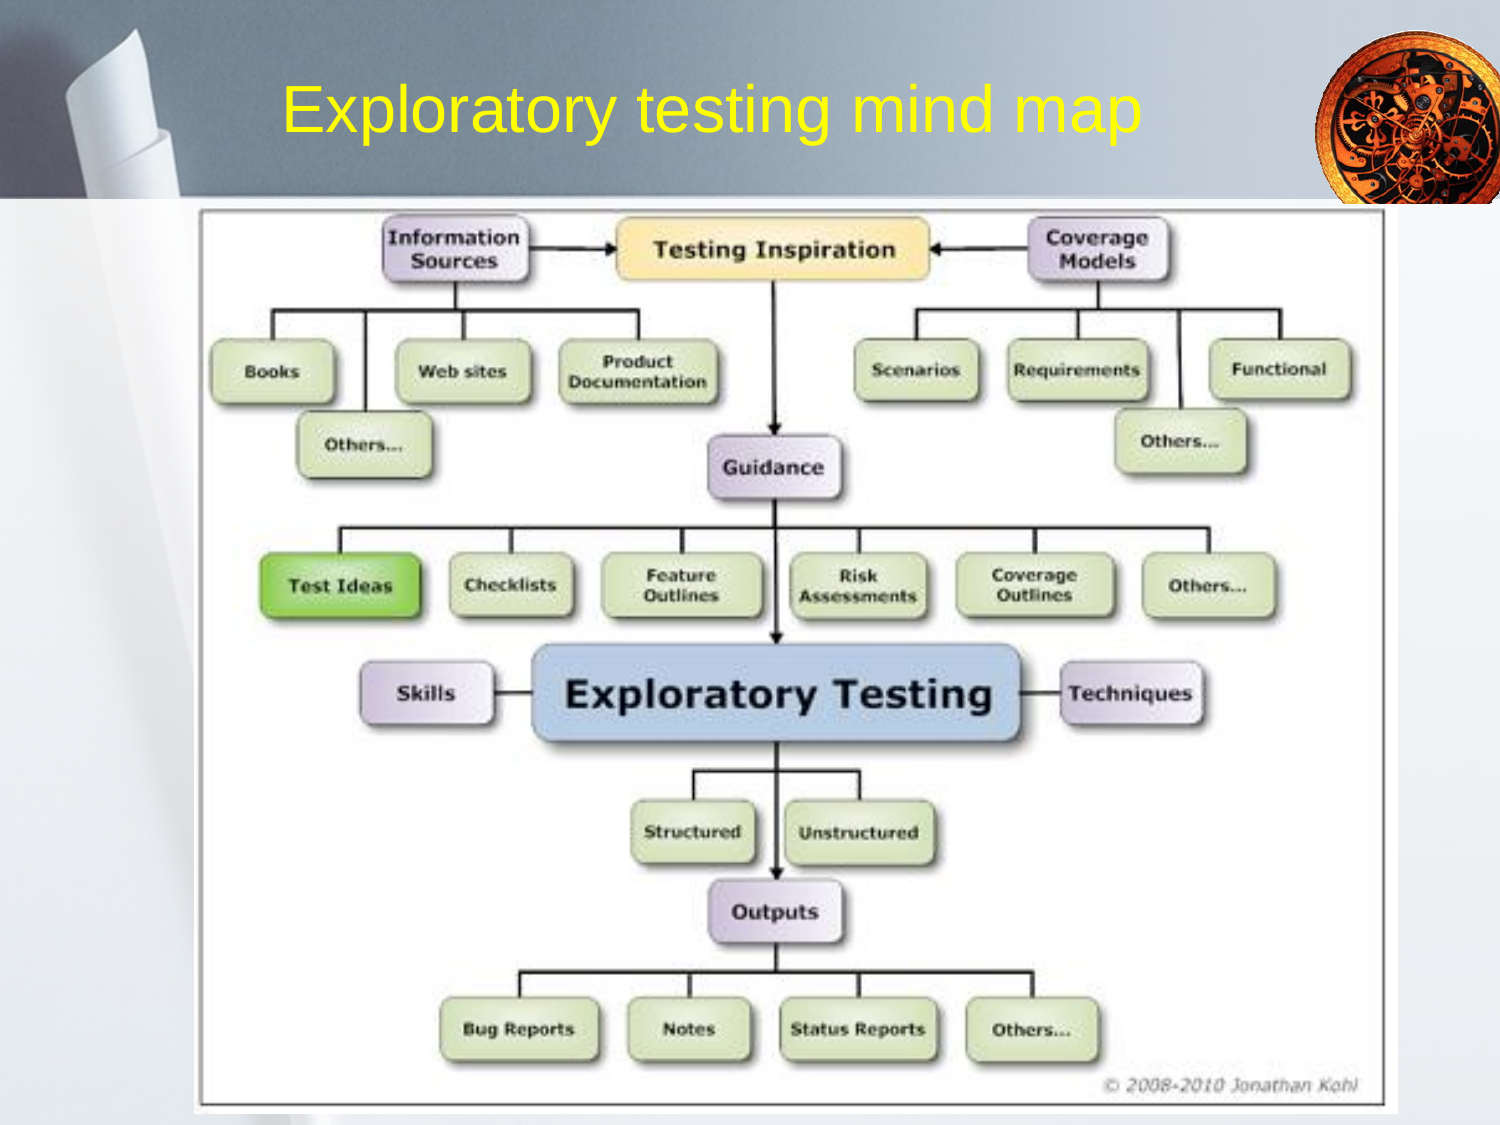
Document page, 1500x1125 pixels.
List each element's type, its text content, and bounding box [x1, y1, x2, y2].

picture [0, 0, 1500, 204]
picture [194, 207, 1398, 1114]
title Exploratory testing mind map [182, 59, 1243, 153]
